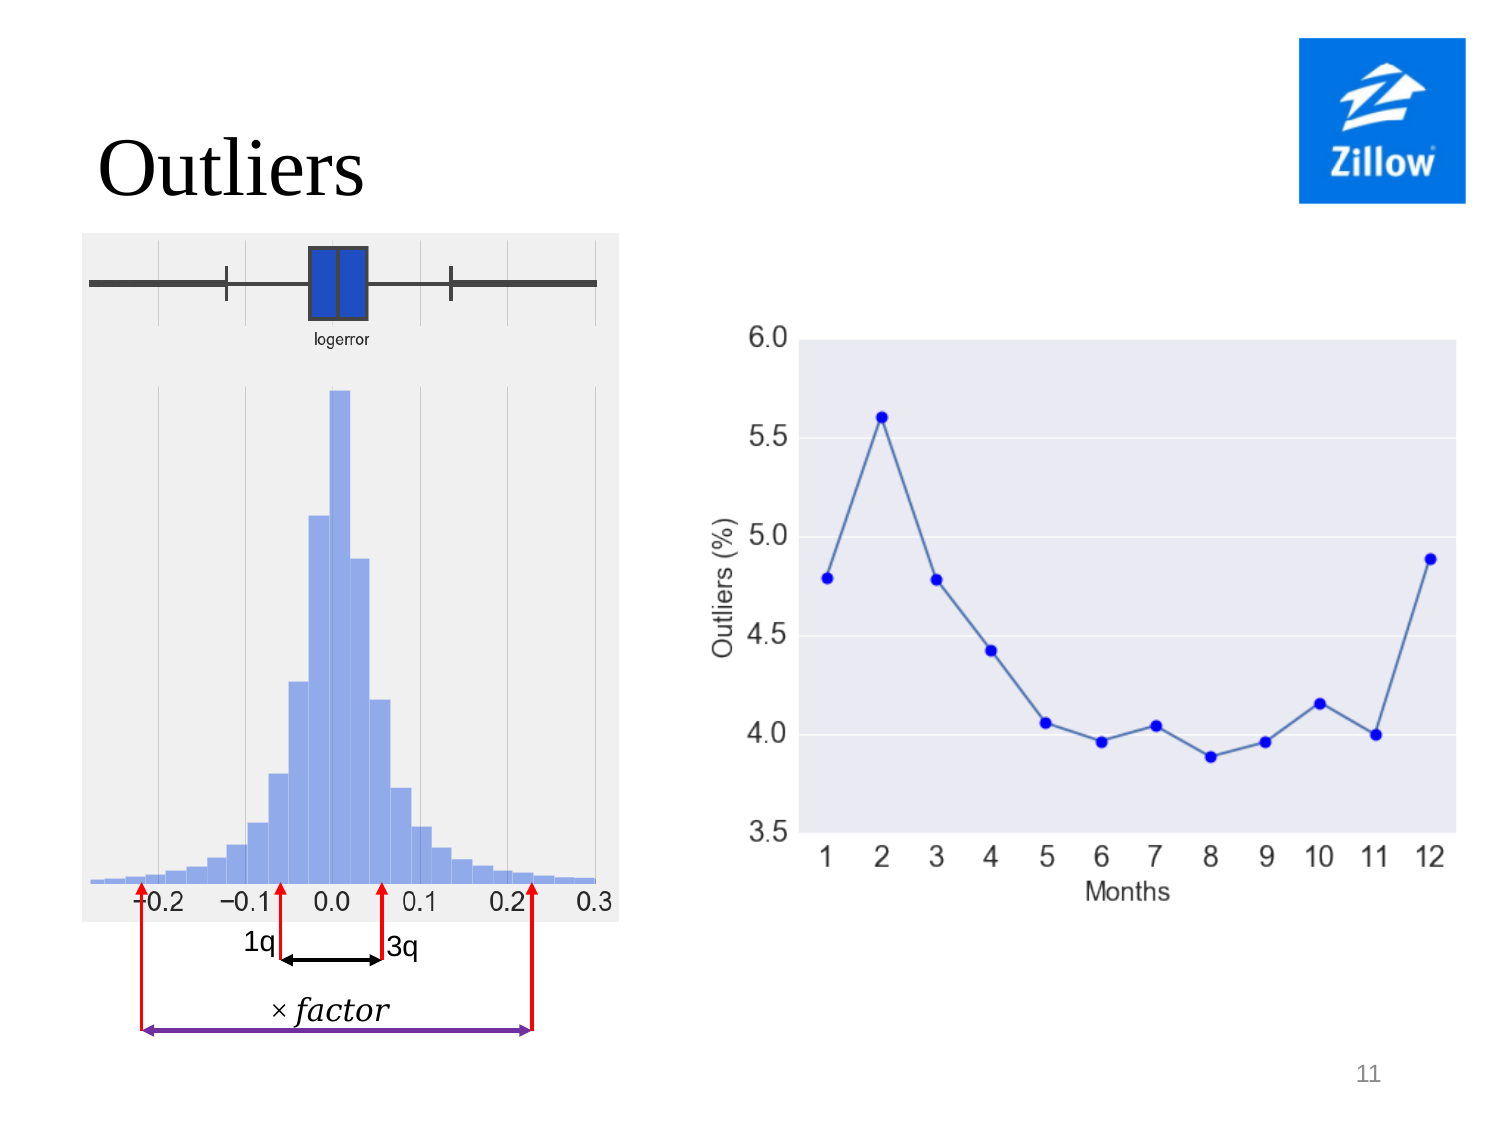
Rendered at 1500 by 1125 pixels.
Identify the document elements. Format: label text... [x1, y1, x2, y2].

text_box 3q [371, 922, 434, 970]
text_box 1q [228, 922, 291, 966]
picture [703, 315, 1467, 916]
slide_number 11 [1059, 1042, 1397, 1103]
picture [1298, 37, 1467, 206]
title Outliers [82, 59, 1433, 278]
picture [82, 233, 619, 922]
